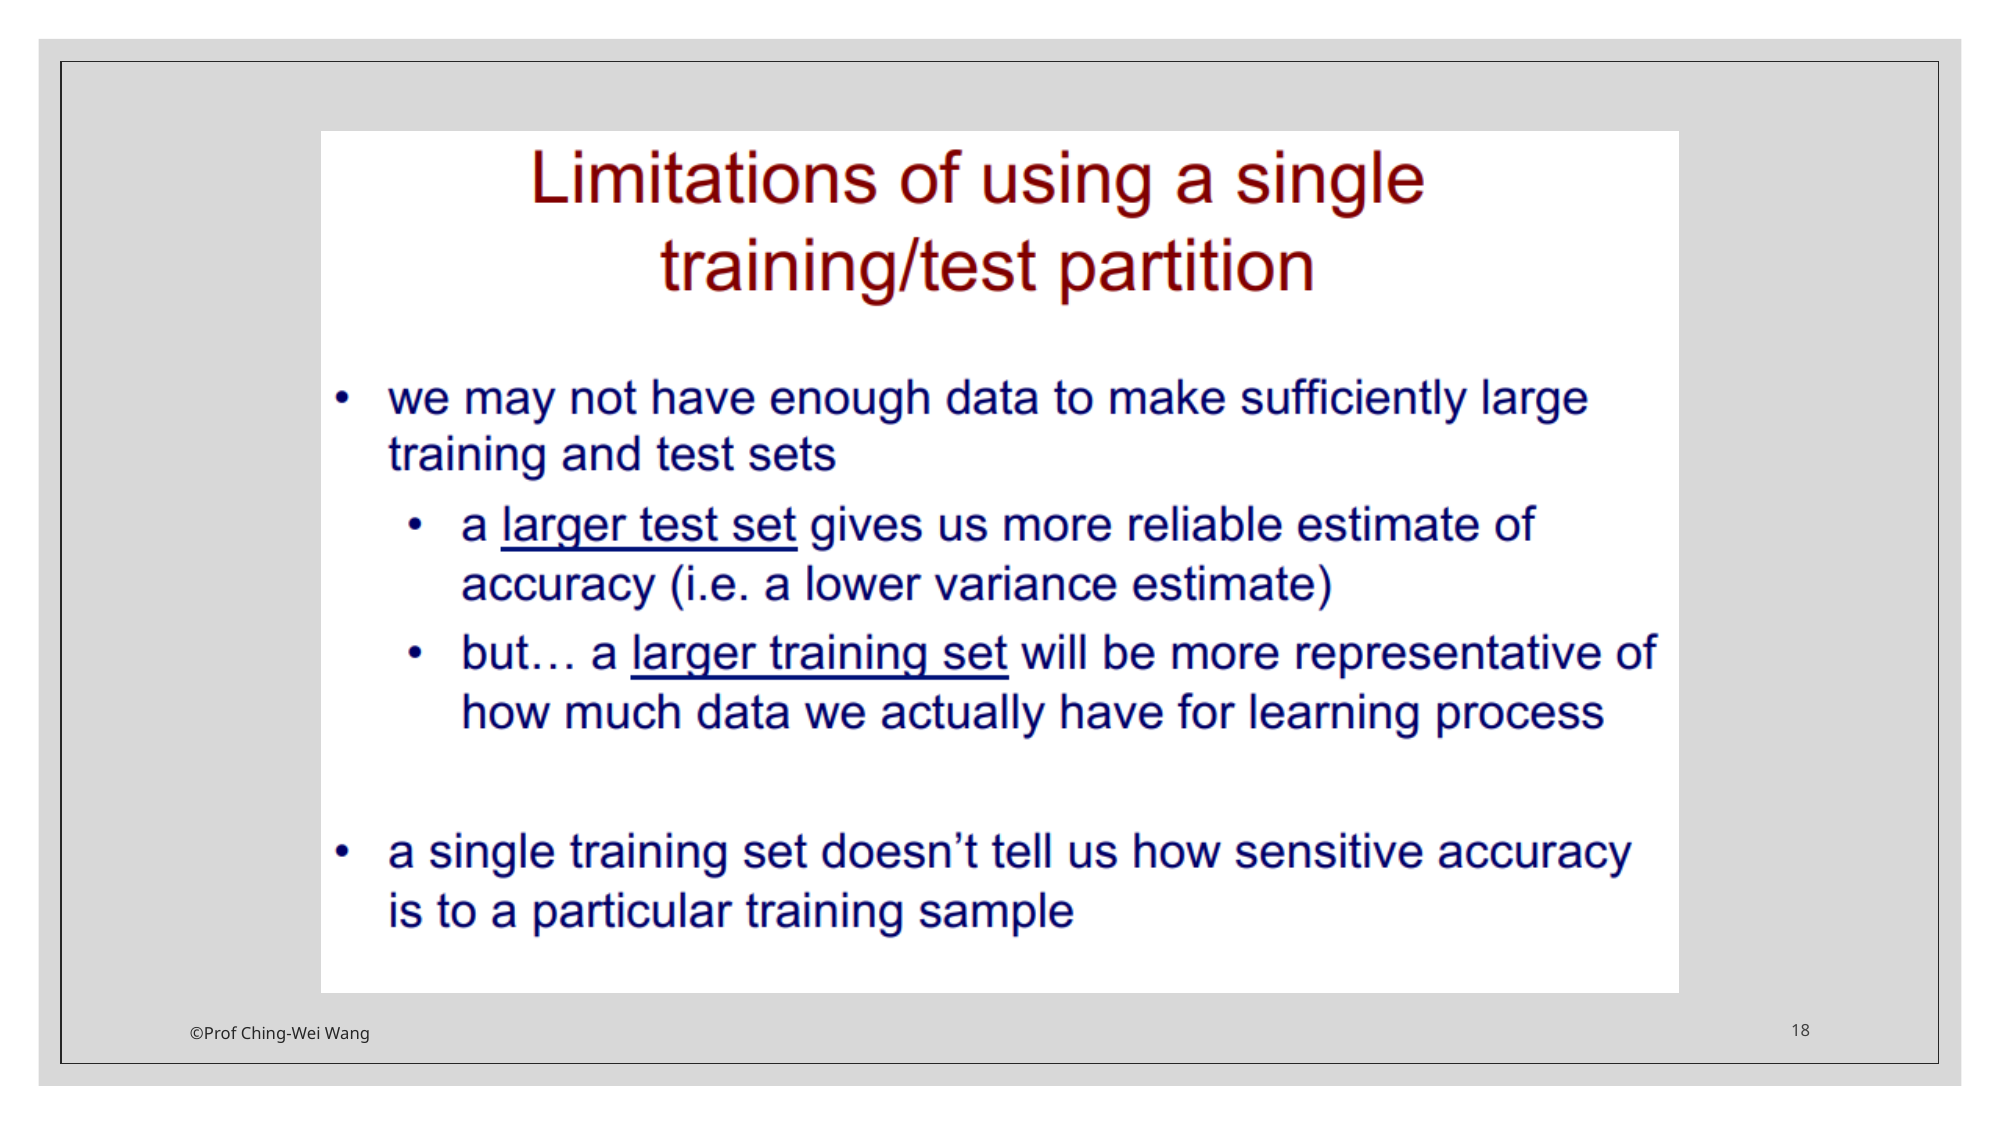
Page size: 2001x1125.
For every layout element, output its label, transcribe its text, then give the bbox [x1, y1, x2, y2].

slide_number 18 [1687, 990, 1825, 1050]
footer ©Prof Ching-Wei Wang [174, 990, 1130, 1050]
picture [321, 131, 1679, 993]
